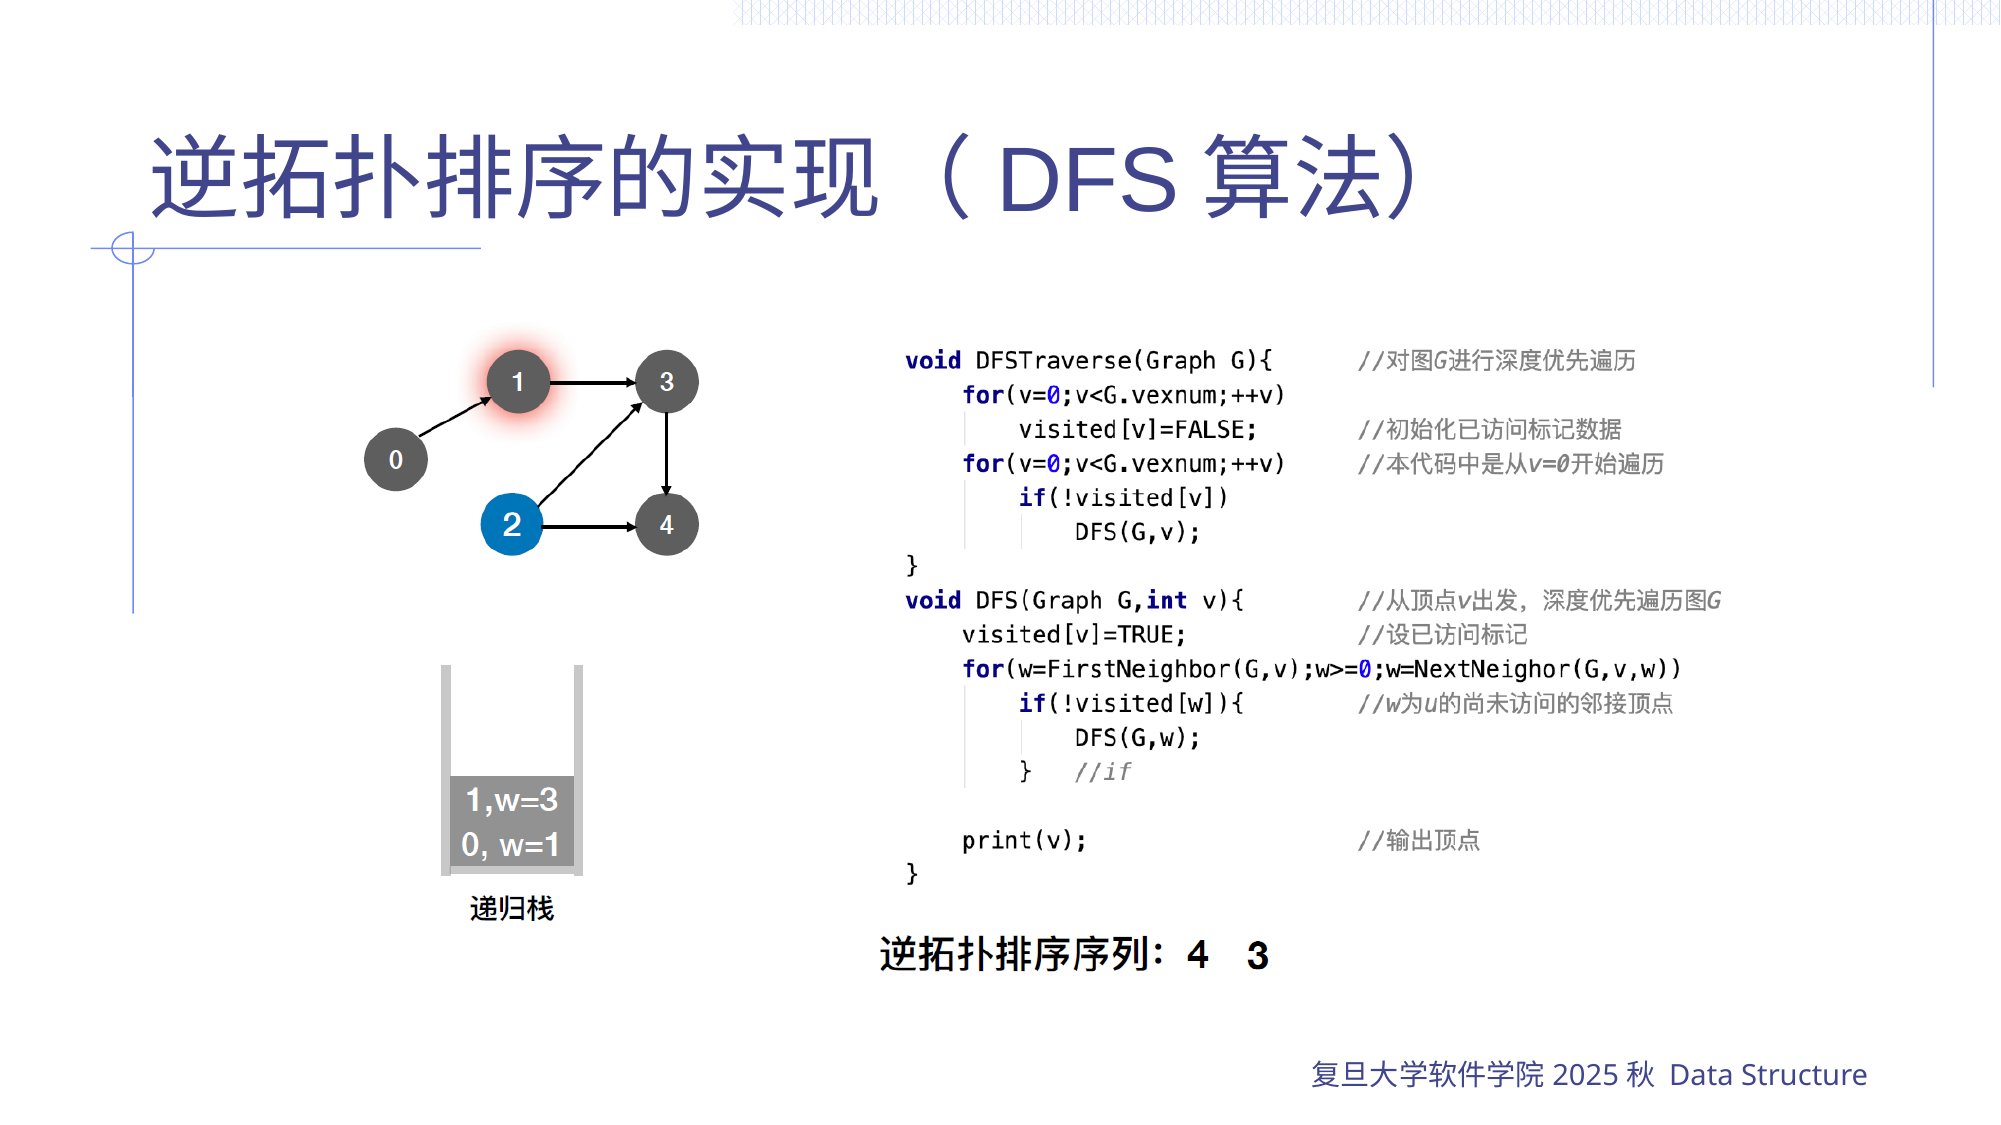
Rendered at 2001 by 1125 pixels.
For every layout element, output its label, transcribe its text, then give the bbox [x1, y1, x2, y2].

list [306, 312, 1761, 988]
title 逆拓扑排序的实现（DFS算法） [133, 50, 1834, 238]
